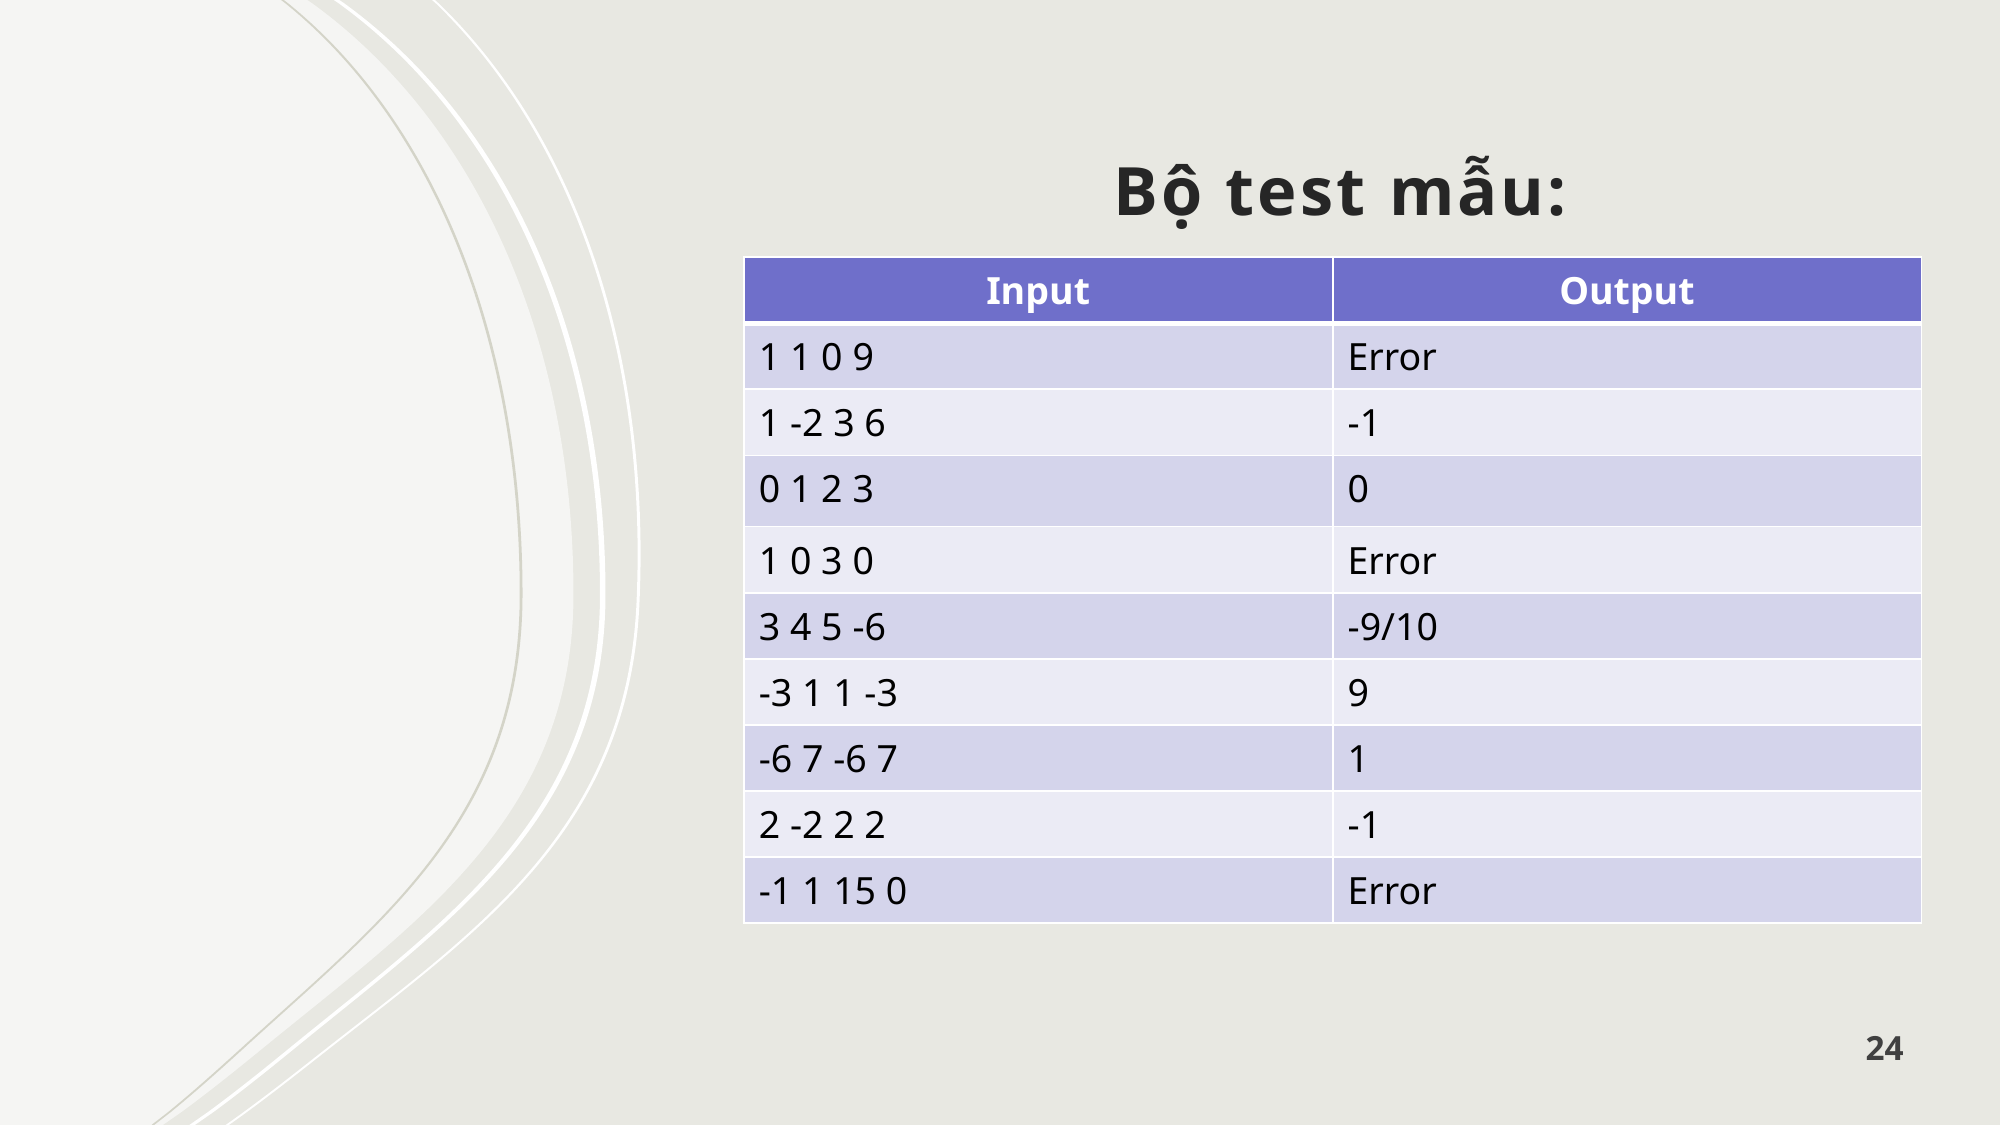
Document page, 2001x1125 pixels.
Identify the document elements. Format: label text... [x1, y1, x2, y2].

table_cell -9/10 [1334, 594, 1921, 658]
table_cell 1 -2 3 6 [745, 390, 1332, 455]
table_cell -1 1 15 0 [745, 858, 1332, 922]
table_cell -3 1 1 -3 [745, 660, 1332, 724]
slide_number 24 [1725, 1012, 1922, 1088]
table_cell -6 7 -6 7 [745, 726, 1332, 790]
table_cell 9 [1334, 660, 1921, 724]
table_cell 1 [1334, 726, 1921, 790]
table_cell Error [1334, 527, 1921, 592]
table_cell 0 [1334, 456, 1921, 526]
table_header Output [1334, 258, 1921, 321]
table_cell Error [1334, 858, 1921, 922]
table_cell 0 1 2 3 [745, 456, 1332, 526]
table_header Input [745, 258, 1332, 321]
title Bộ test mẫu: [761, 98, 1920, 244]
table_cell -1 [1334, 390, 1921, 455]
table_cell -1 [1334, 792, 1921, 856]
table_cell Error [1334, 326, 1921, 388]
table_cell 1 1 0 9 [745, 326, 1332, 388]
table_cell 2 -2 2 2 [745, 792, 1332, 856]
table_cell 1 0 3 0 [745, 527, 1332, 592]
table_cell 3 4 5 -6 [745, 594, 1332, 658]
